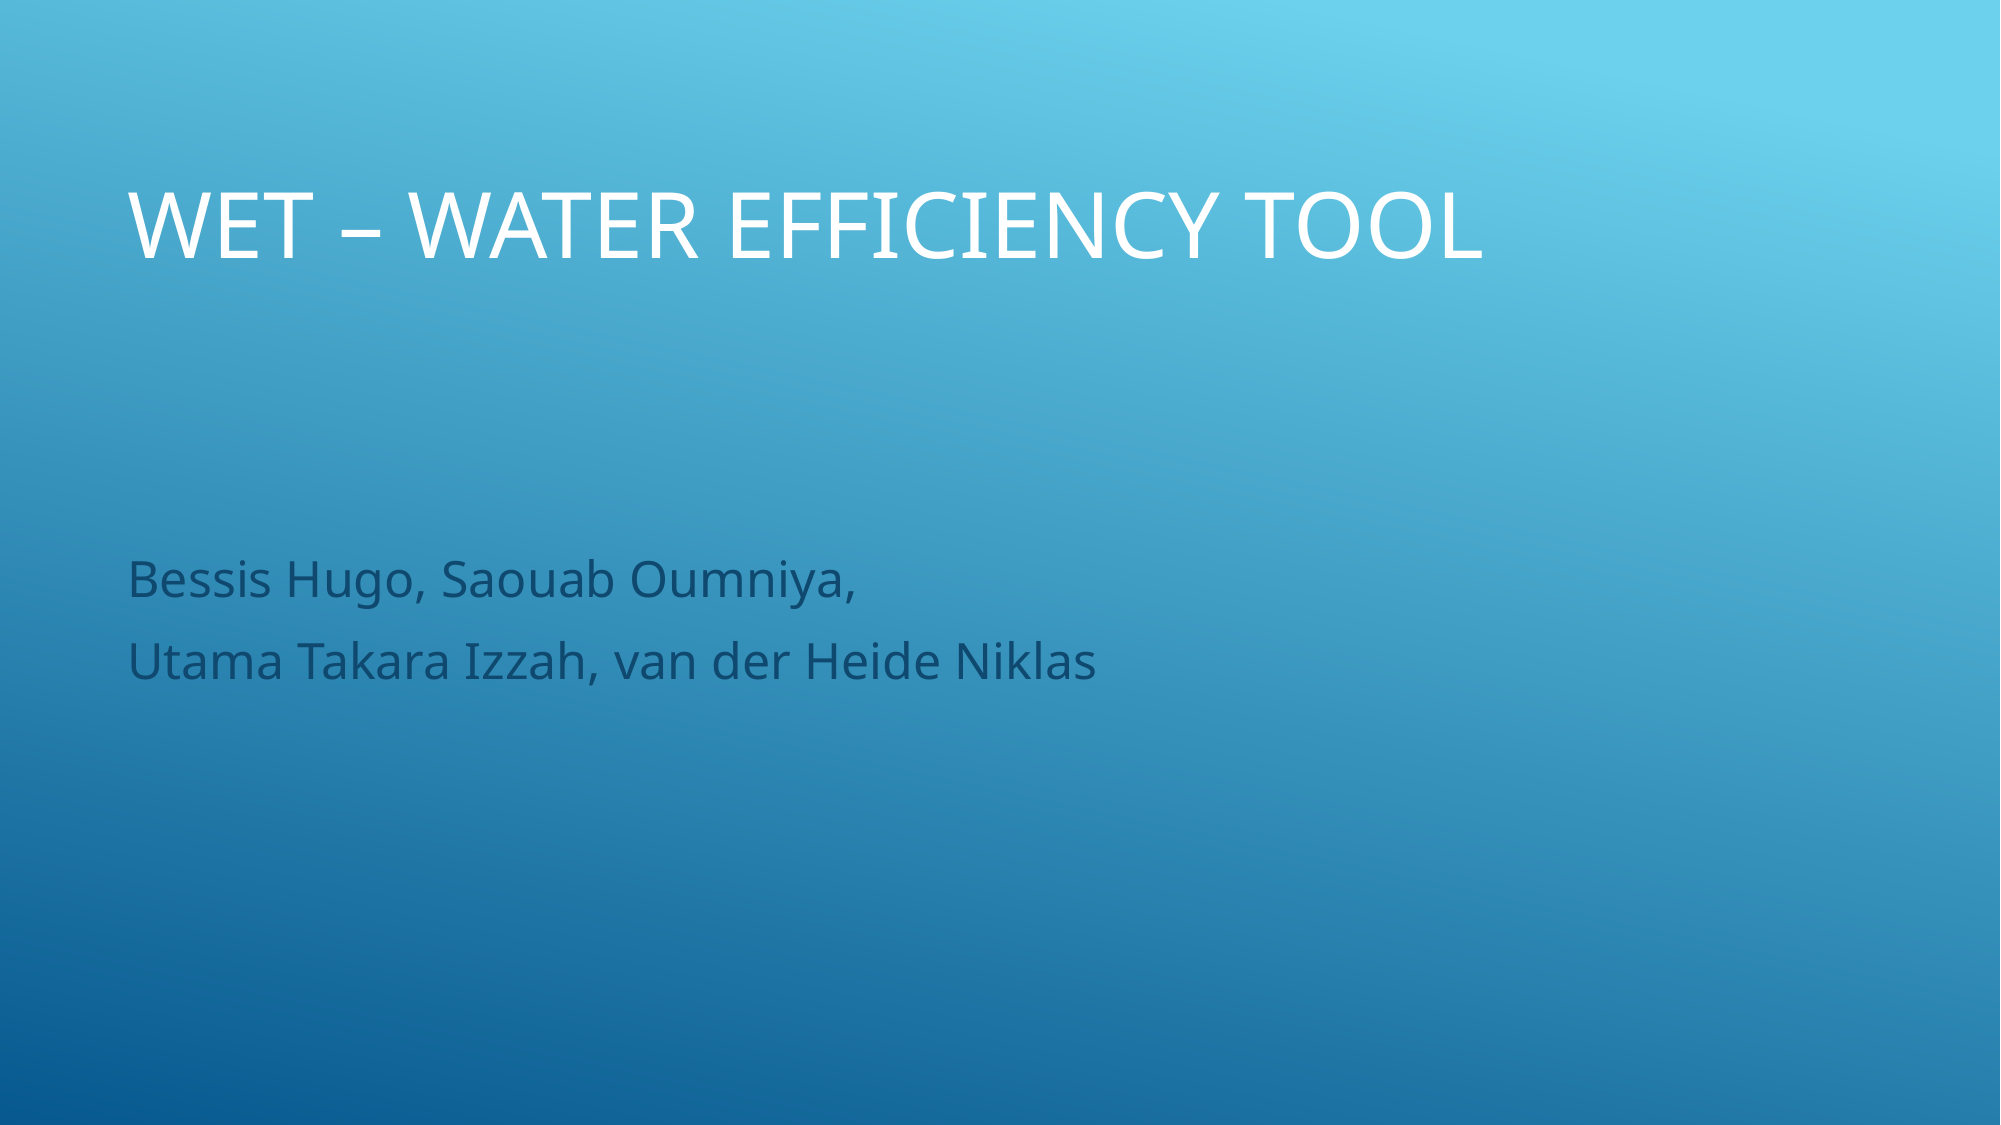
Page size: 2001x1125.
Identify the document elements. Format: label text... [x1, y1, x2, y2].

text_box WET – Water Efficiency tooL [112, 129, 1797, 313]
text_box Bessis Hugo, Saouab Oumniya, Utama Takara Izzah, van der Heide Niklas [112, 493, 1163, 814]
